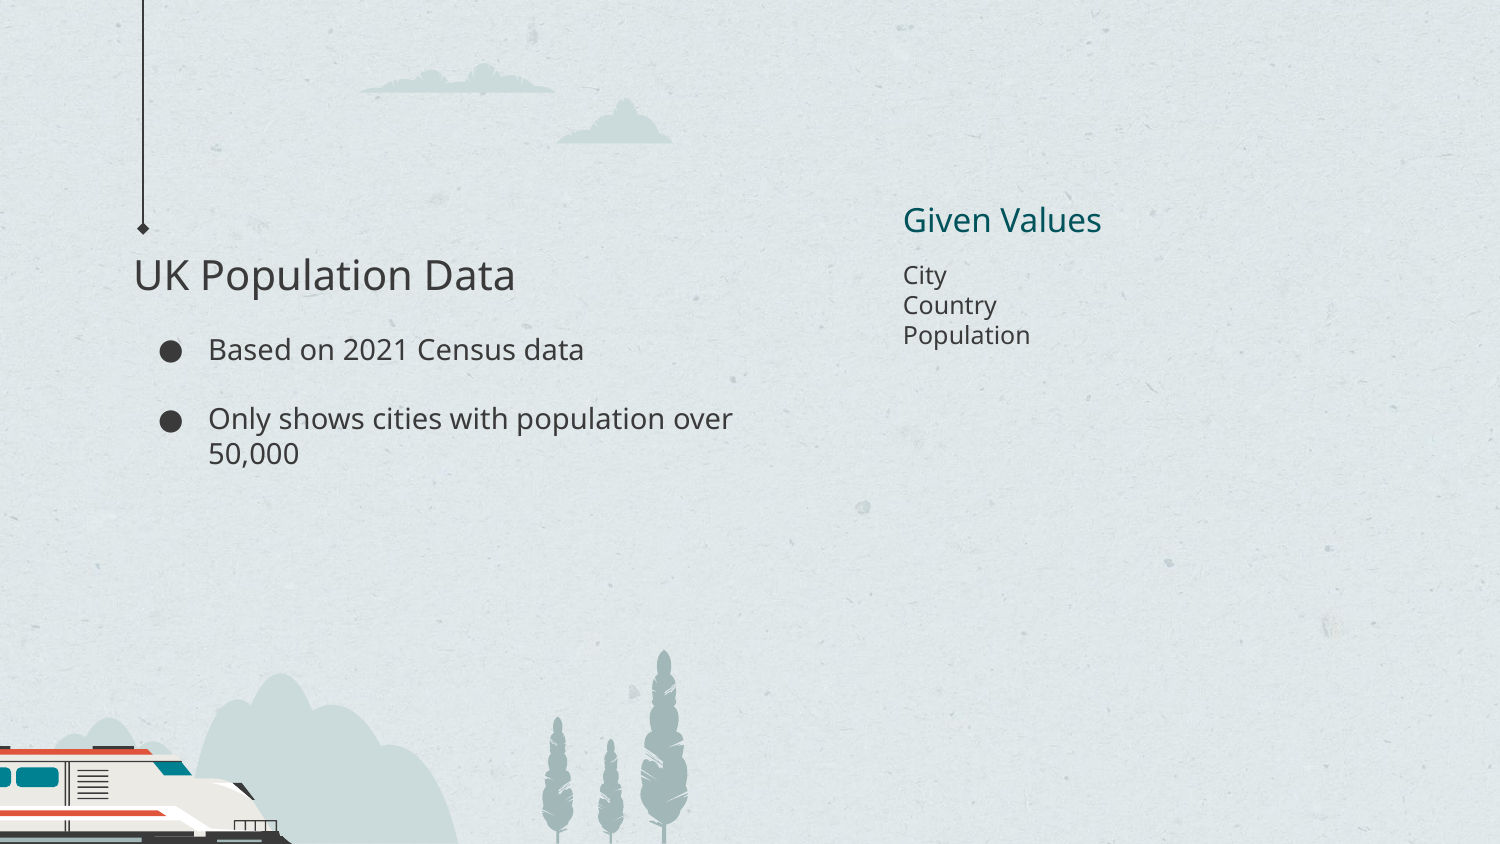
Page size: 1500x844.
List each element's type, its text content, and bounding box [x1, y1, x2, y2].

picture [655, 761, 662, 767]
text_box City Country Population [862, 245, 1422, 419]
title UK Population Data [118, 233, 750, 315]
text_box Given Values [862, 183, 1422, 245]
picture [0, 0, 1500, 844]
picture [648, 751, 656, 759]
list Based on 2021 Census data Only shows cities with population over 50,000 [118, 315, 811, 609]
